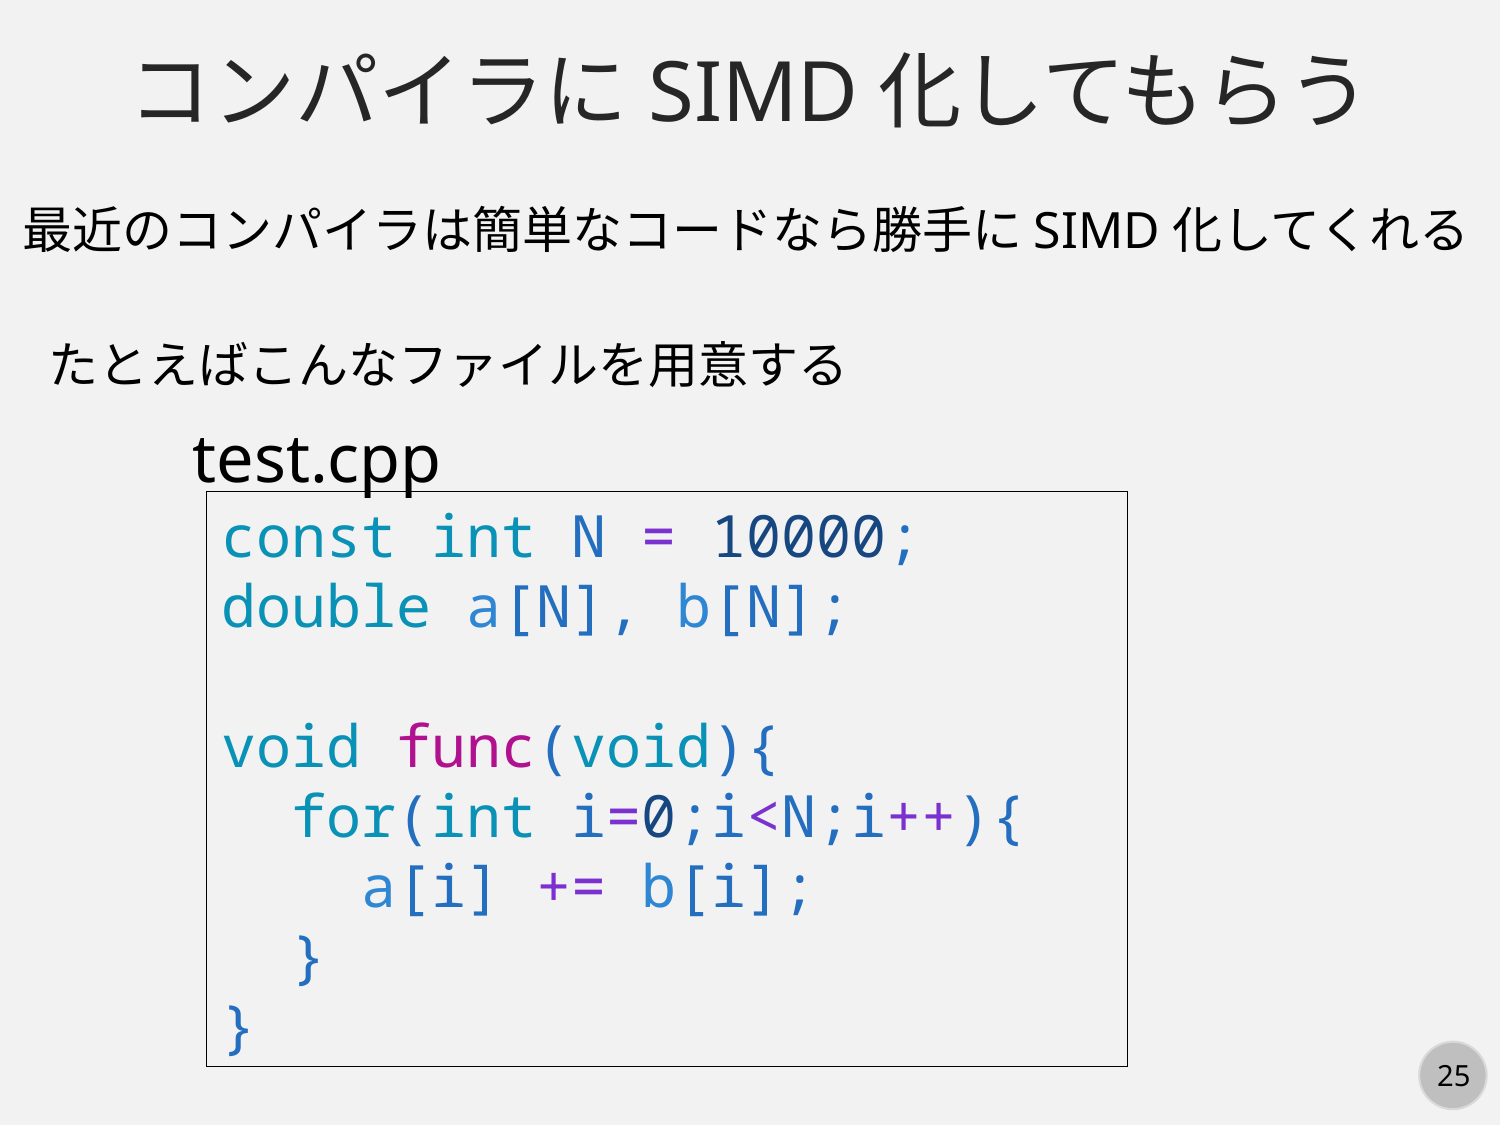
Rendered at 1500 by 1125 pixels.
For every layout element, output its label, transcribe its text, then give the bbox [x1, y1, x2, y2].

list コンパイラにSIMD化してもらう [0, 31, 1500, 155]
text_box 最近のコンパイラは簡単なコードなら勝手にSIMD化してくれる [7, 191, 1484, 267]
text_box たとえばこんなファイルを用意する [33, 326, 864, 401]
text_box test.cpp [177, 408, 457, 504]
text_box const int N = 10000; double a[N], b[N]; void func(void){ for(int i=0;i<N;i++){ a[i] += b[i]; } } [206, 491, 1128, 1067]
